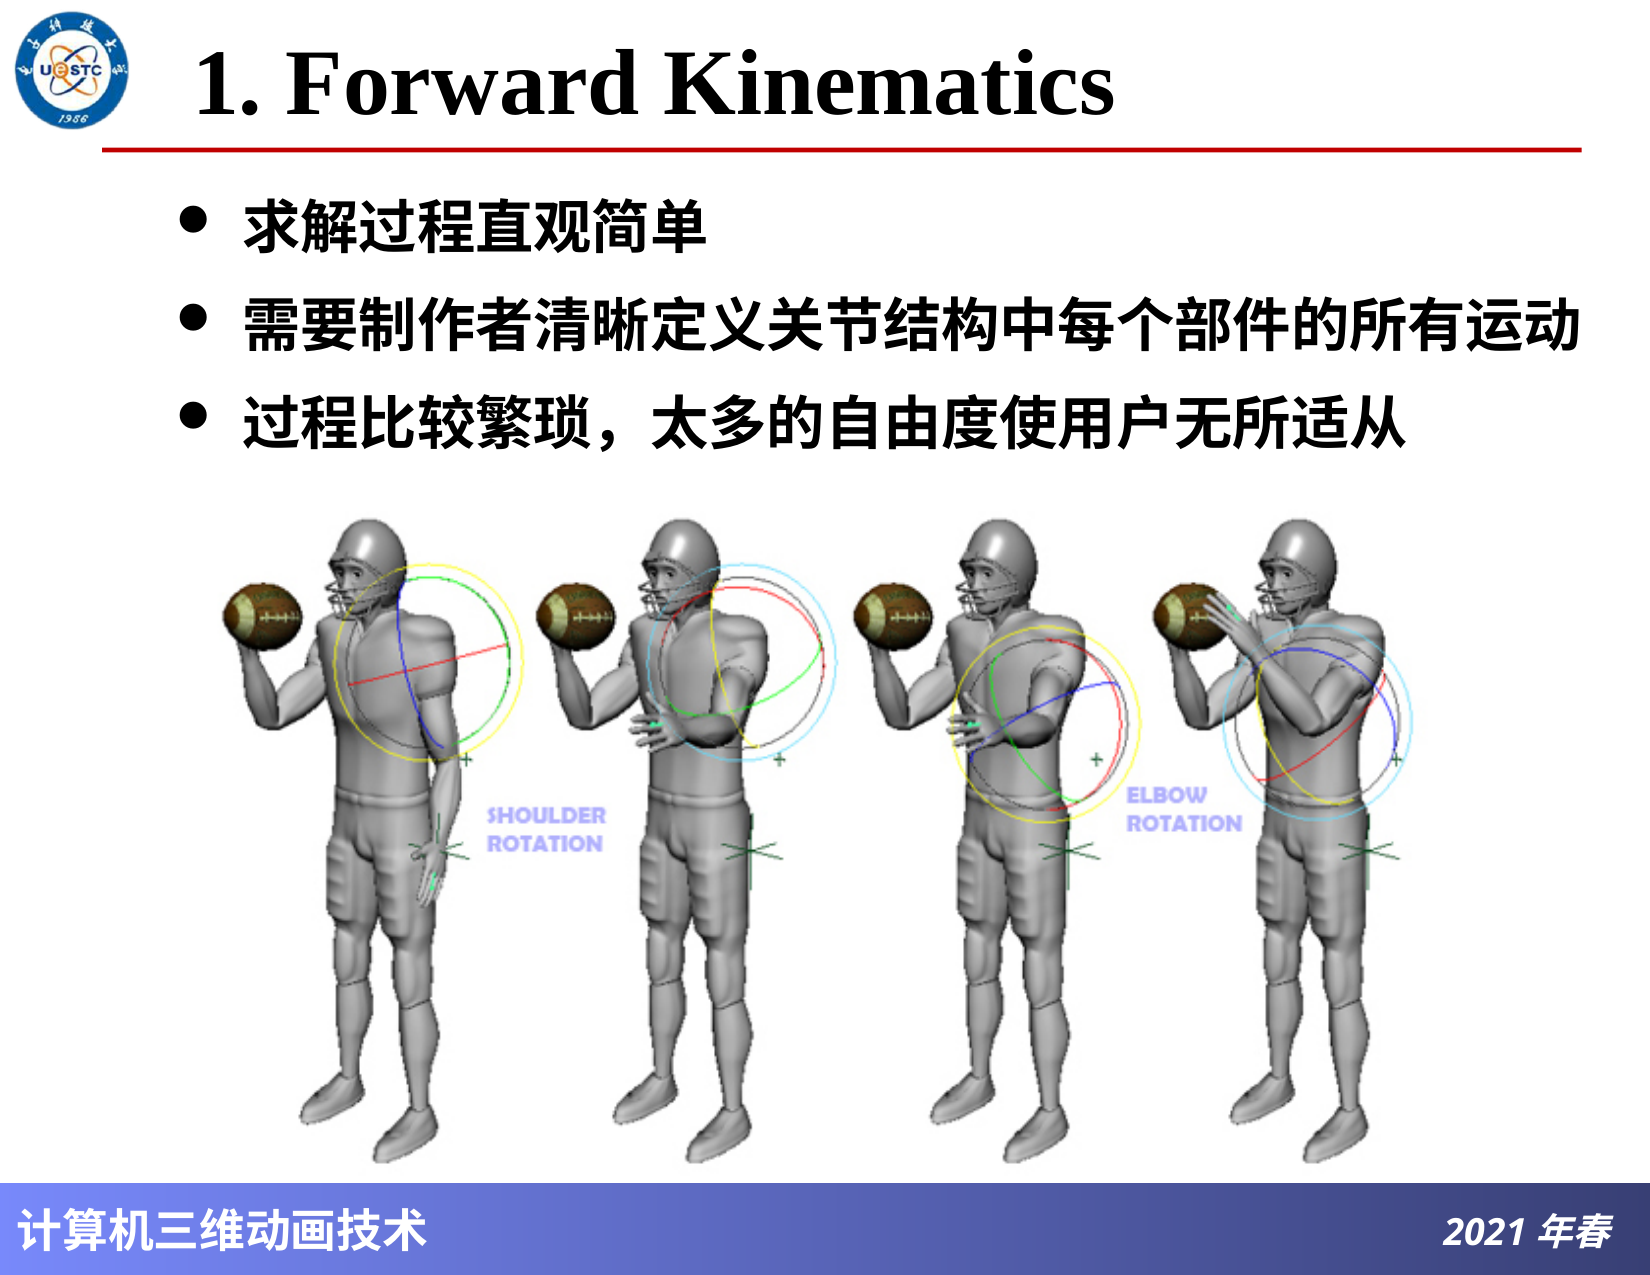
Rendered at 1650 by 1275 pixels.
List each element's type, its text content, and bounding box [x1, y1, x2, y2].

list 求解过程直观简单 需要制作者清晰定义关节结构中每个部件的所有运动 过程比较繁琐，太多的自由度使用户无所适从 [63, 168, 1611, 462]
picture [0, 0, 136, 140]
title 1. Forward Kinematics [175, 11, 1582, 142]
picture [203, 496, 1435, 1180]
